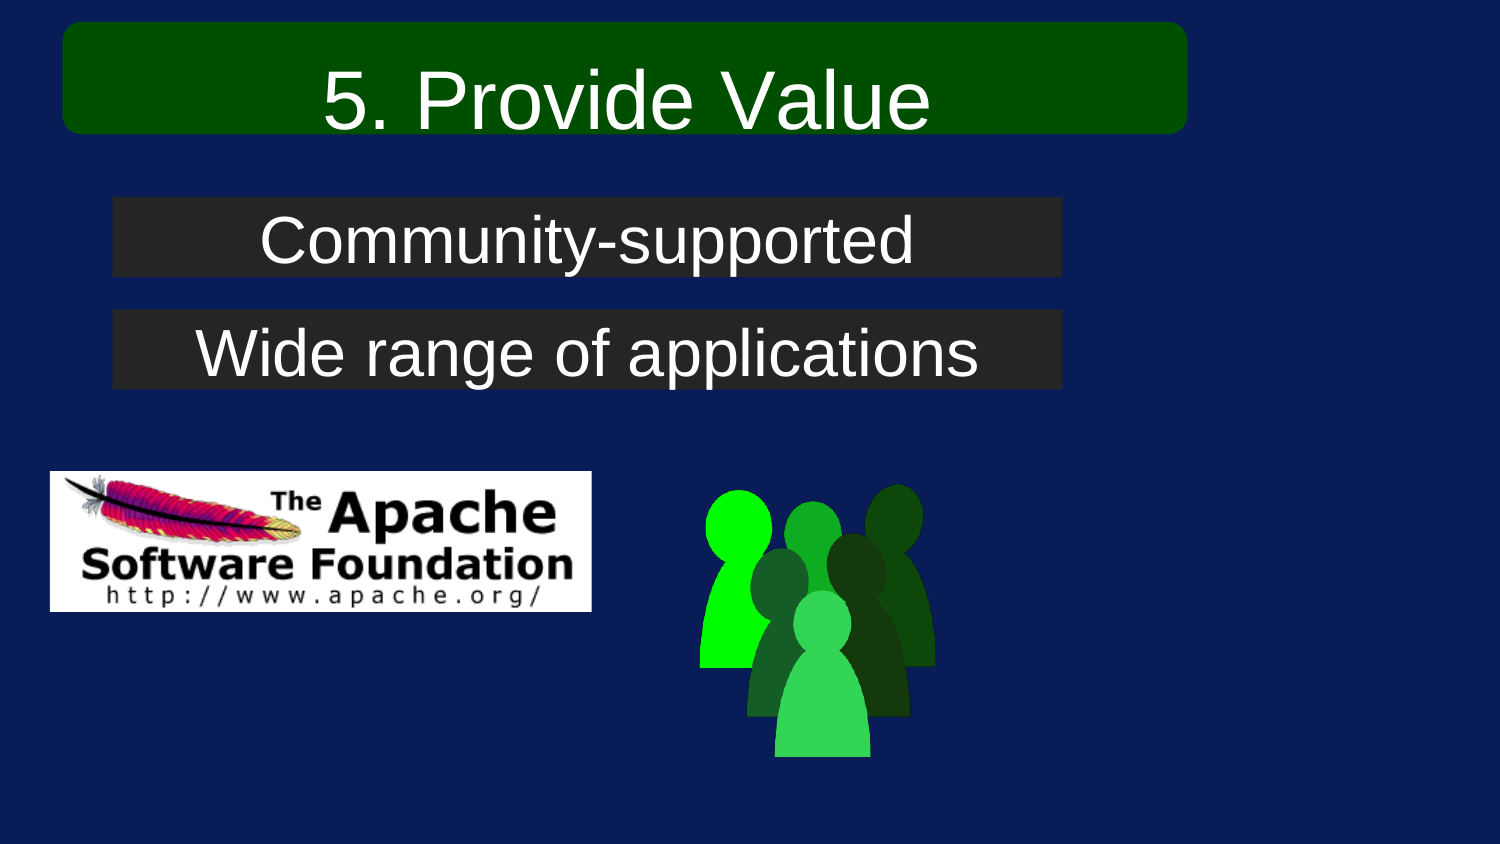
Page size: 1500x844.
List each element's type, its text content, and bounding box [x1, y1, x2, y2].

text_box Wide range of applications [112, 309, 1063, 390]
text_box [699, 484, 936, 757]
text_box Community-supported [112, 196, 1063, 277]
title 5. Provide Value [19, 21, 1481, 188]
text_box [49, 471, 592, 612]
